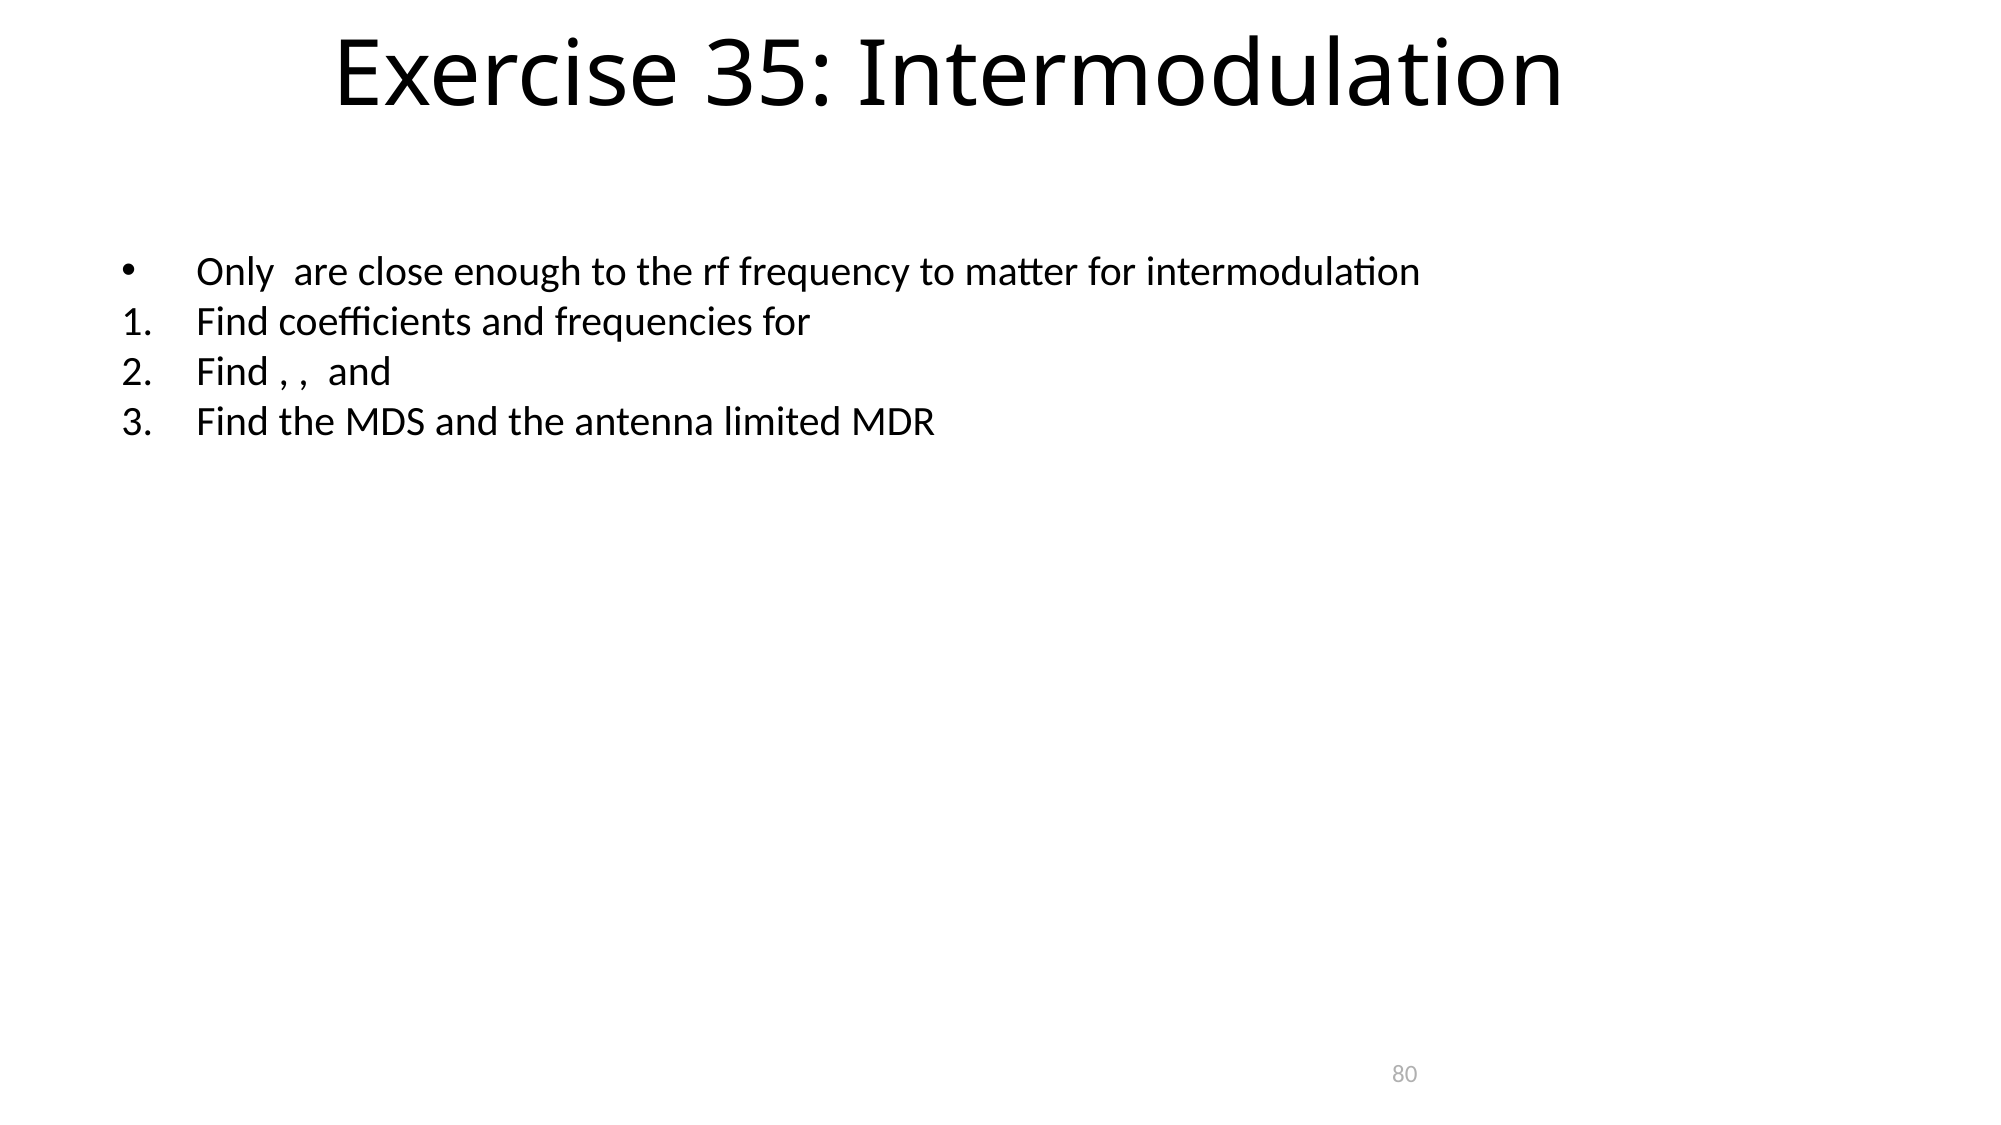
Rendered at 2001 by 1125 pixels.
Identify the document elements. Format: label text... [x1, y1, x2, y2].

slide_number 80 [1074, 738, 1425, 1125]
text_box Exercise 35: Intermodulation [33, 13, 1867, 124]
